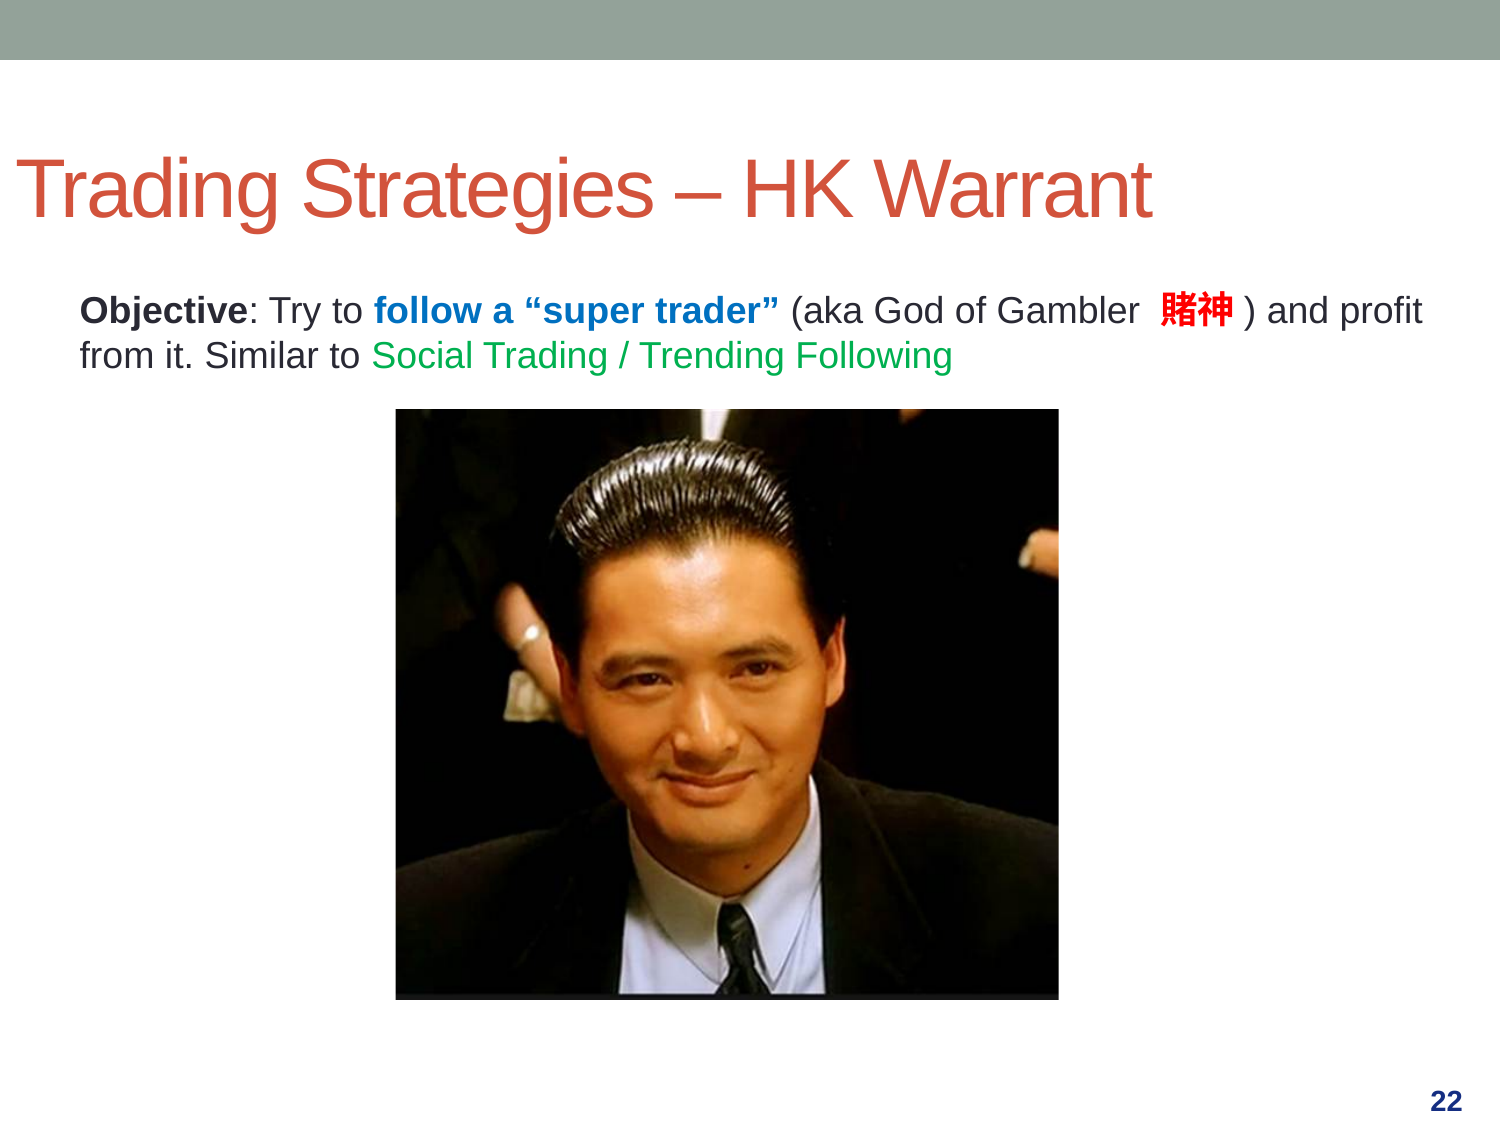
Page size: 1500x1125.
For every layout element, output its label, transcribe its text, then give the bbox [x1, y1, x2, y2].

slide_number 22 [1415, 1070, 1499, 1125]
text_box Objective: Try to follow a “super trader” (aka God of Gambler 賭神) and profit from it. Similar to Social Trading / Trending Following [64, 278, 1483, 1000]
title Trading Strategies – HK Warrant [0, 101, 1325, 266]
picture [395, 409, 1059, 1000]
